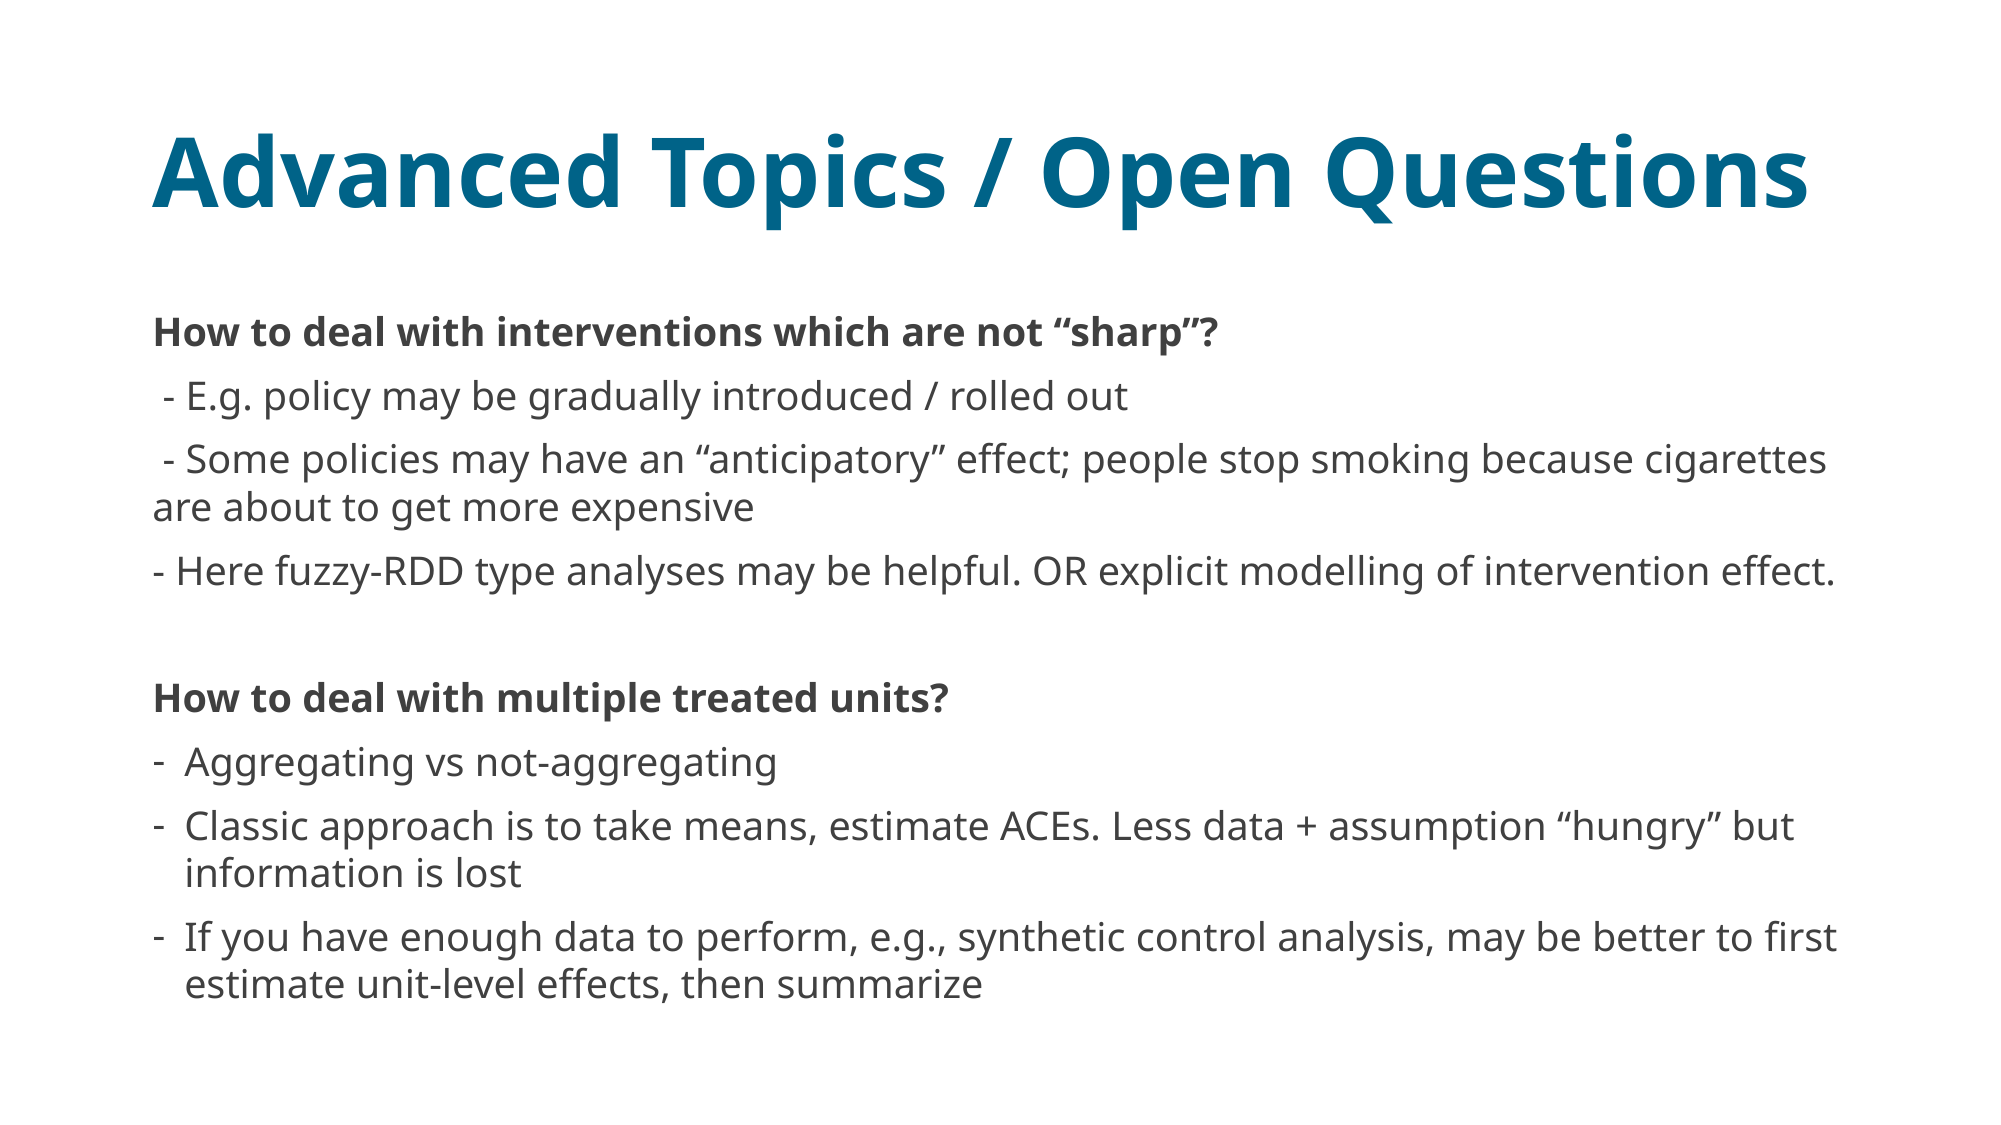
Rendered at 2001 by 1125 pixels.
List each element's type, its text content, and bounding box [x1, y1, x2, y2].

list How to deal with interventions which are not “sharp”? - E.g. policy may be gradually introduced / rolled out - Some policies may have an “anticipatory” effect; people stop smoking because cigarettes are about to get more expensive - Here fuzzy-RDD type analyses may be helpful. OR explicit modelling of intervention effect. How to deal with multiple treated units? Aggregating vs not-aggregating Classic approach is to take means, estimate ACEs. Less data + assumption “hungry” but information is lost If you have enough data to perform, e.g., synthetic control analysis, may be better to first estimate unit-level effects, then summarize [137, 299, 1863, 1066]
title Advanced Topics / Open Questions [137, 59, 1863, 278]
